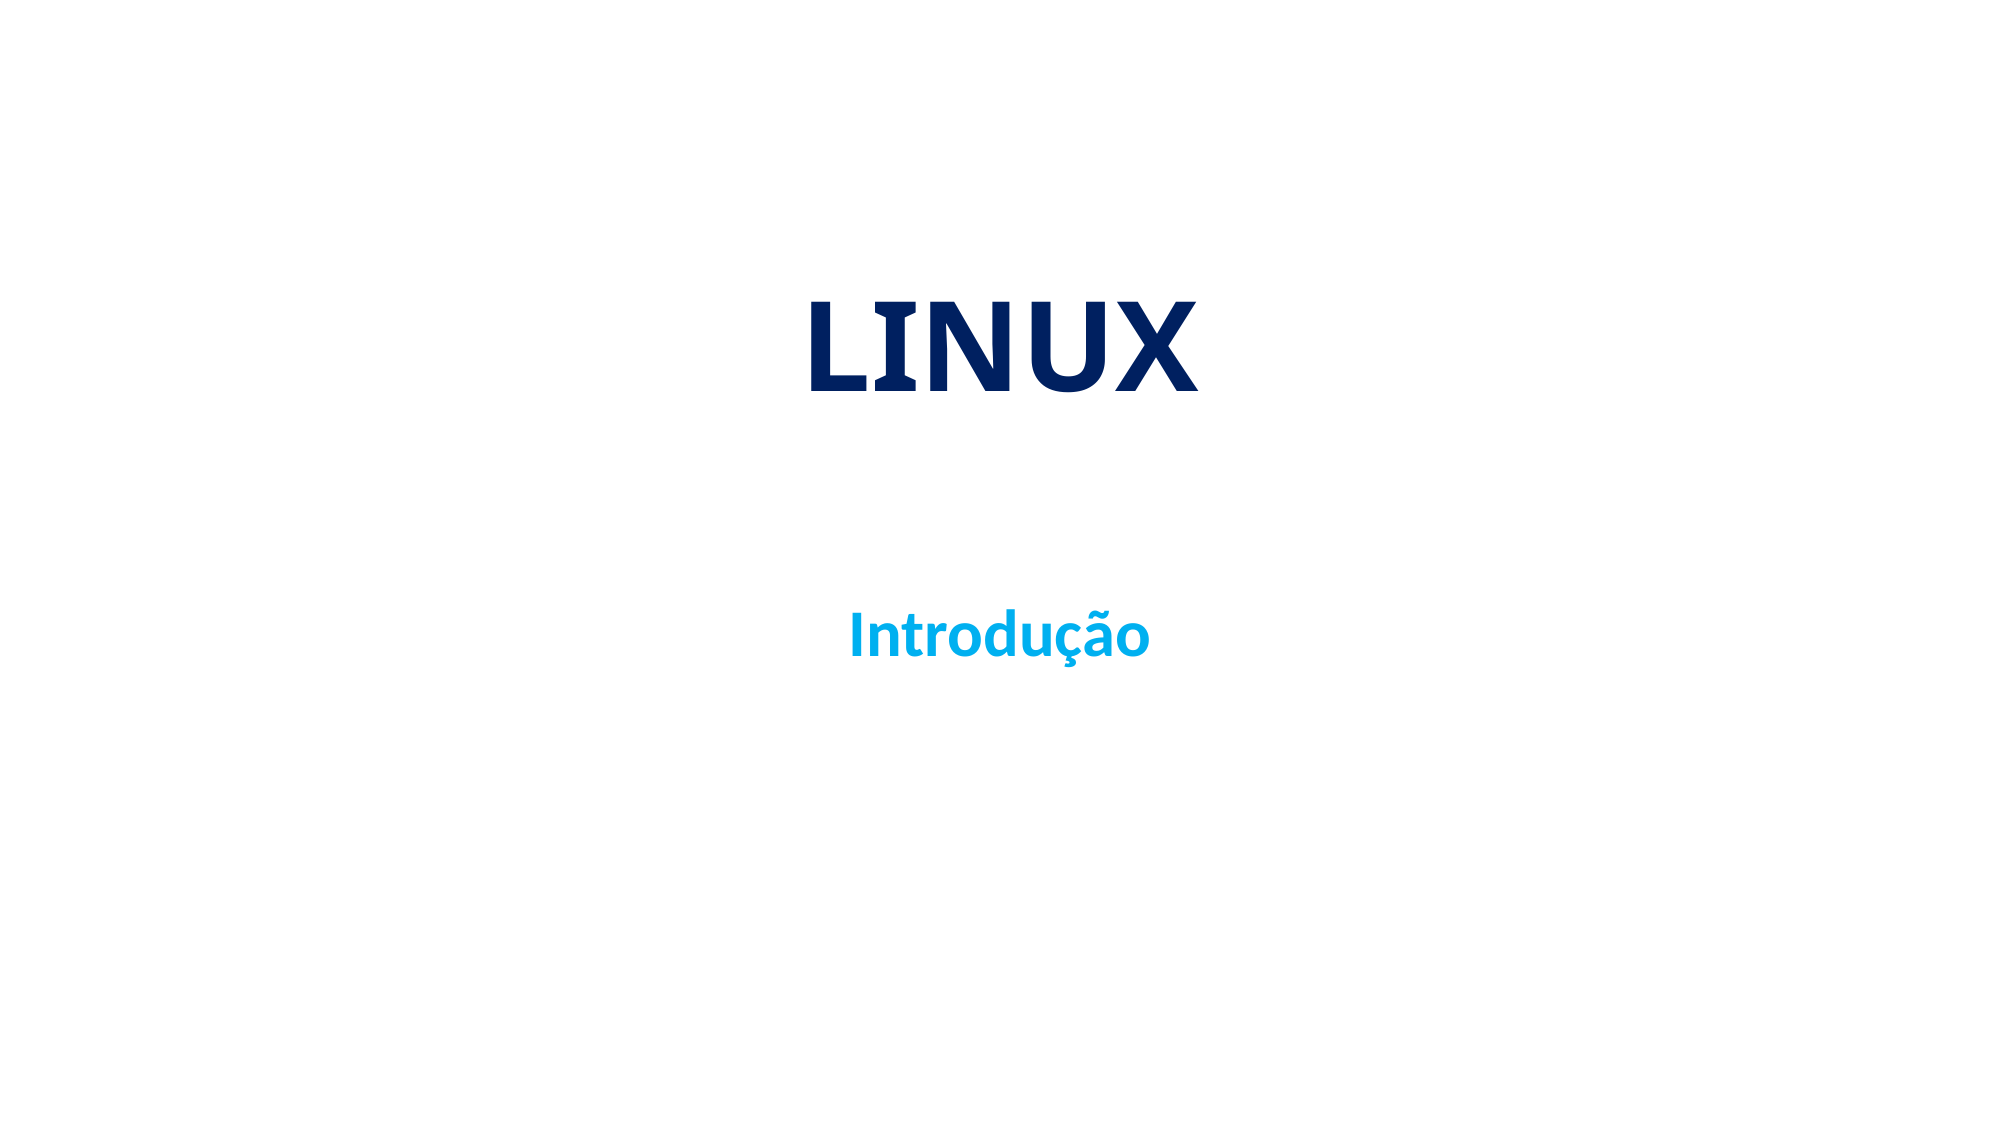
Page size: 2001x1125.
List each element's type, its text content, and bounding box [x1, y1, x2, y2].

title LINUX [249, 184, 1750, 576]
subtitle Introdução [249, 590, 1750, 863]
